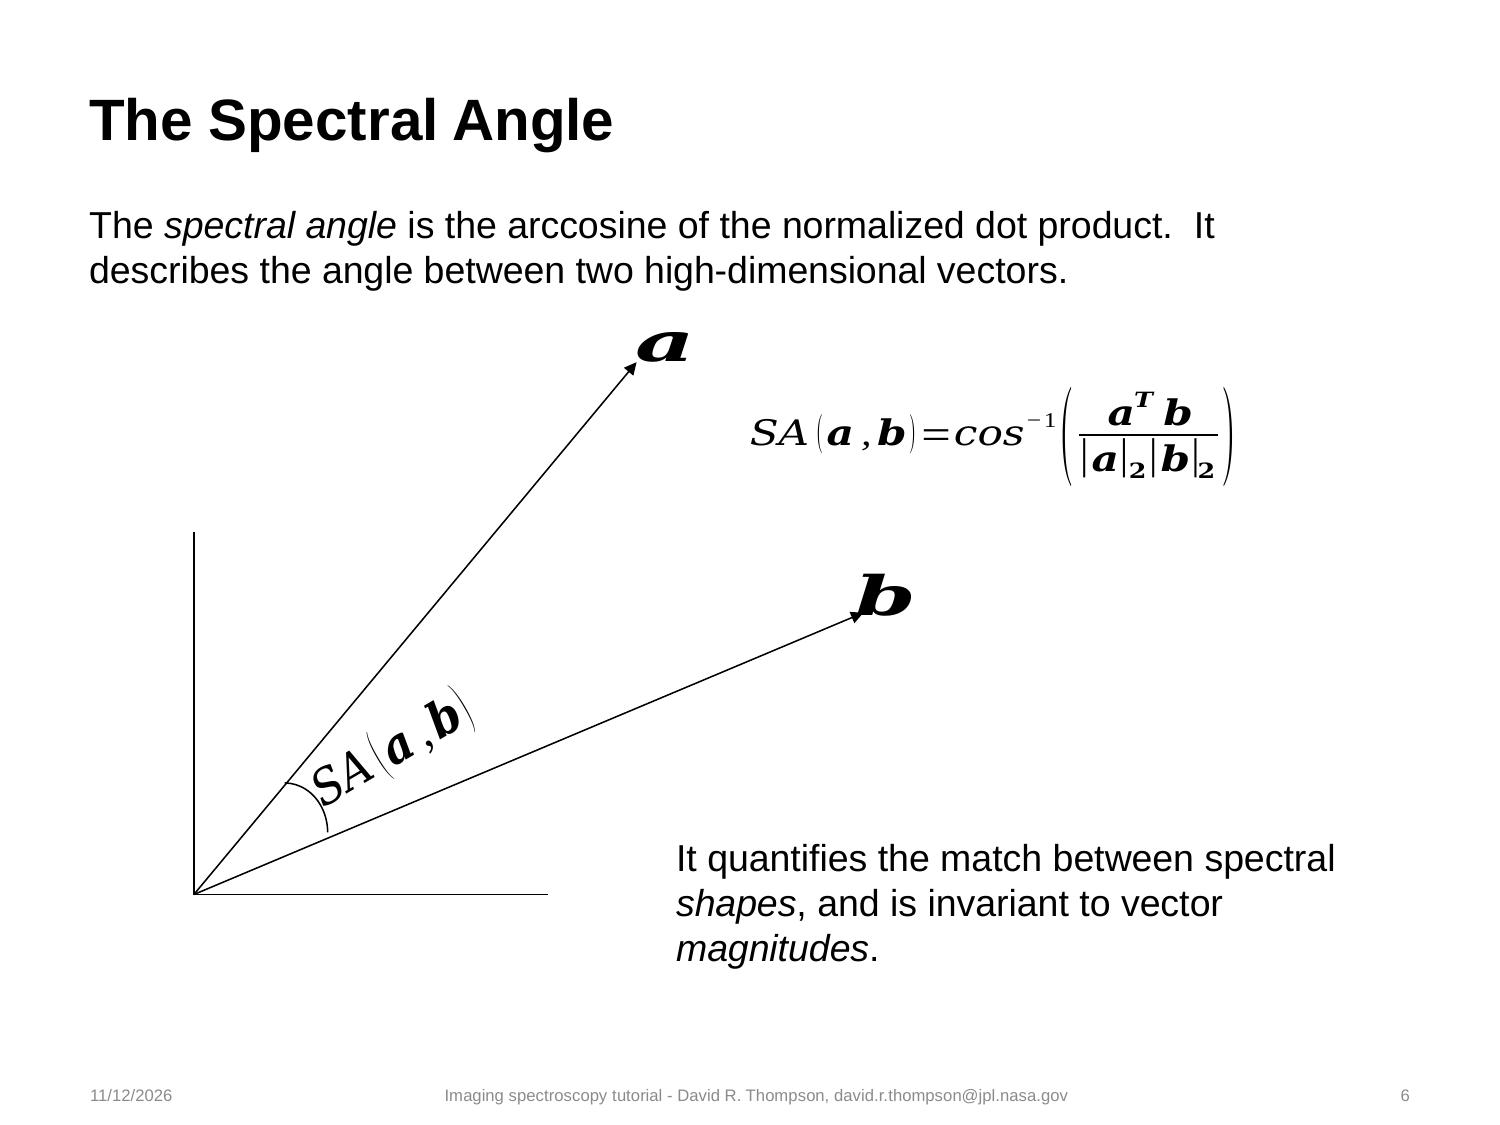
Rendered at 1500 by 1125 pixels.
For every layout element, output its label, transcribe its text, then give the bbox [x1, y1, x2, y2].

slide_number 6 [1217, 1065, 1425, 1125]
text_box The spectral angle is the arccosine of the normalized dot product. It describes the angle between two high-dimensional vectors. [74, 193, 1339, 299]
text_box It quantifies the match between spectral shapes, and is invariant to vector magnitudes. [866, 826, 1450, 899]
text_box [198, 612, 864, 895]
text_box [193, 361, 637, 611]
footer Imaging spectroscopy tutorial - David R. Thompson, david.r.thompson@jpl.nasa.gov [309, 1065, 1205, 1125]
title The Spectral Angle [74, 74, 1425, 146]
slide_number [75, 1065, 297, 1125]
